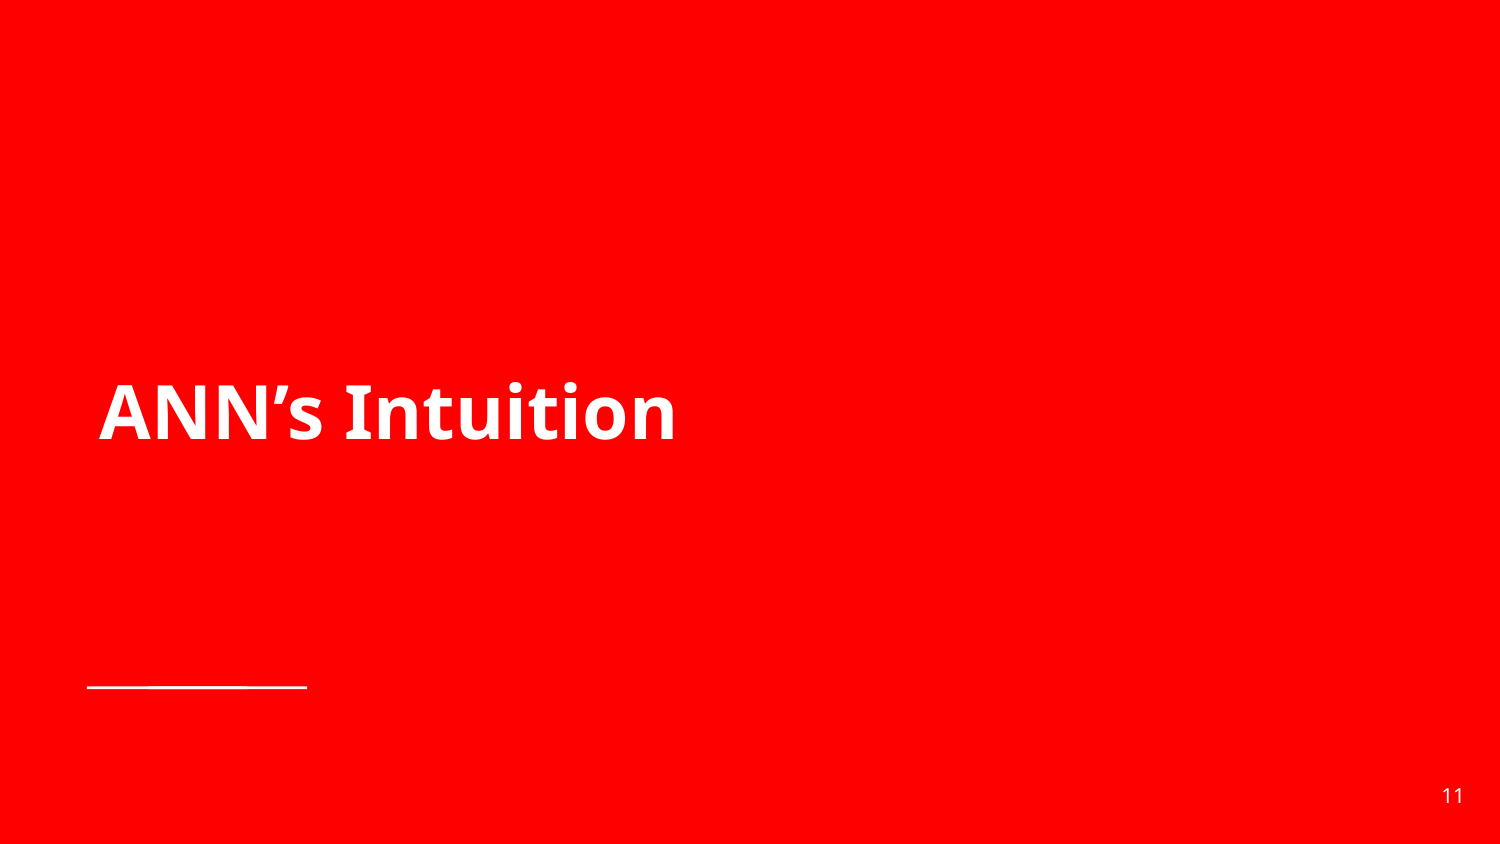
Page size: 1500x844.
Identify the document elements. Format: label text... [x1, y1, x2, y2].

slide_number 11 [1389, 764, 1480, 830]
title ANN’s Intuition [84, 73, 1130, 745]
